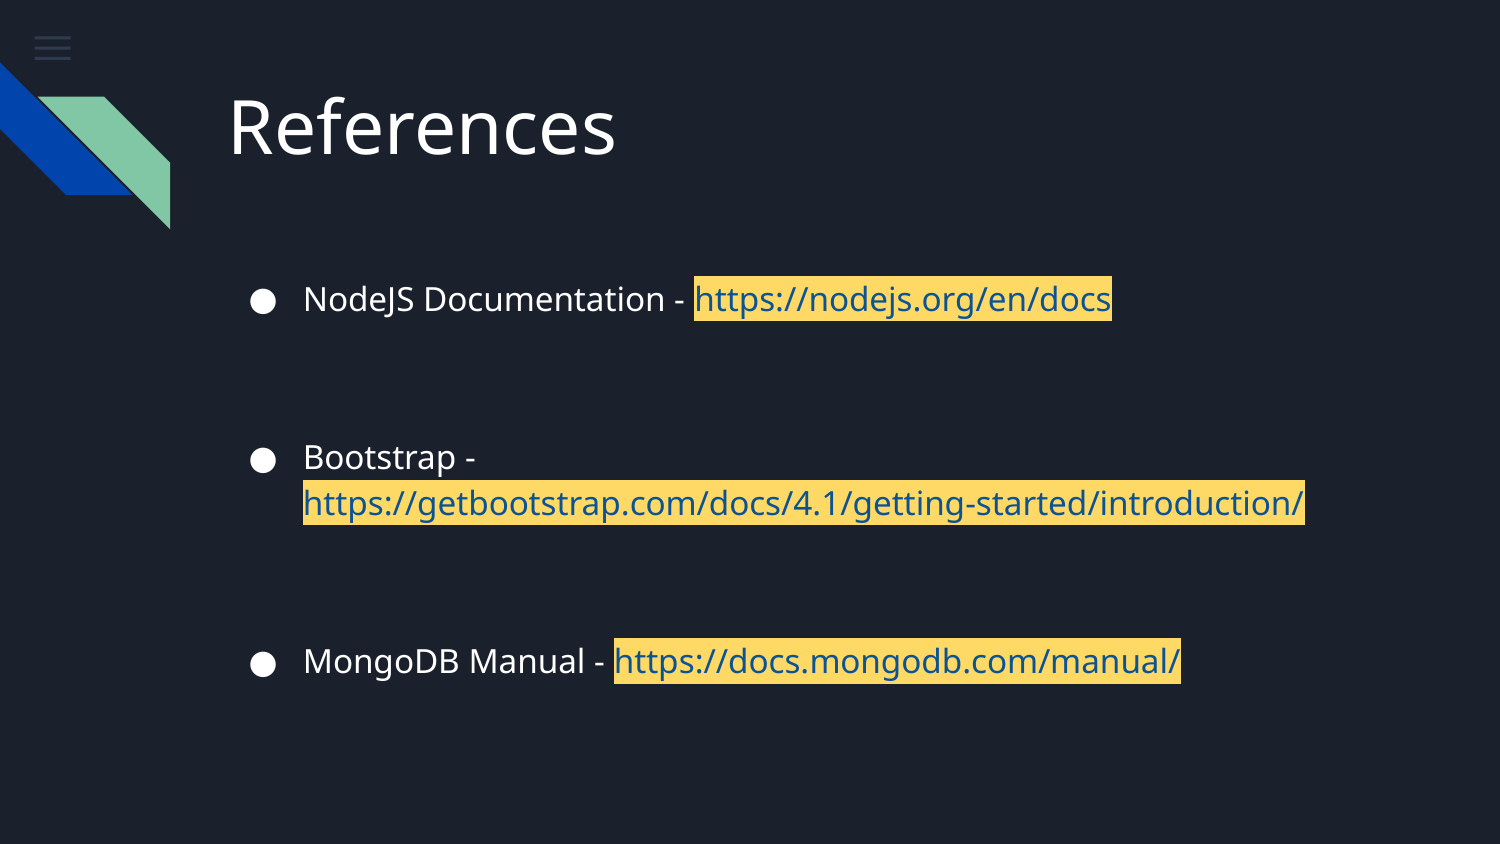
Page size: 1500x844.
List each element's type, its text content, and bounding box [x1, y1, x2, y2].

title References [212, 64, 1368, 215]
list NodeJS Documentation - https://nodejs.org/en/docs Bootstrap - https://getbootstrap.com/docs/4.1/getting-started/introduction/ MongoDB Manual - https://docs.mongodb.com/manual/ [212, 257, 1368, 735]
